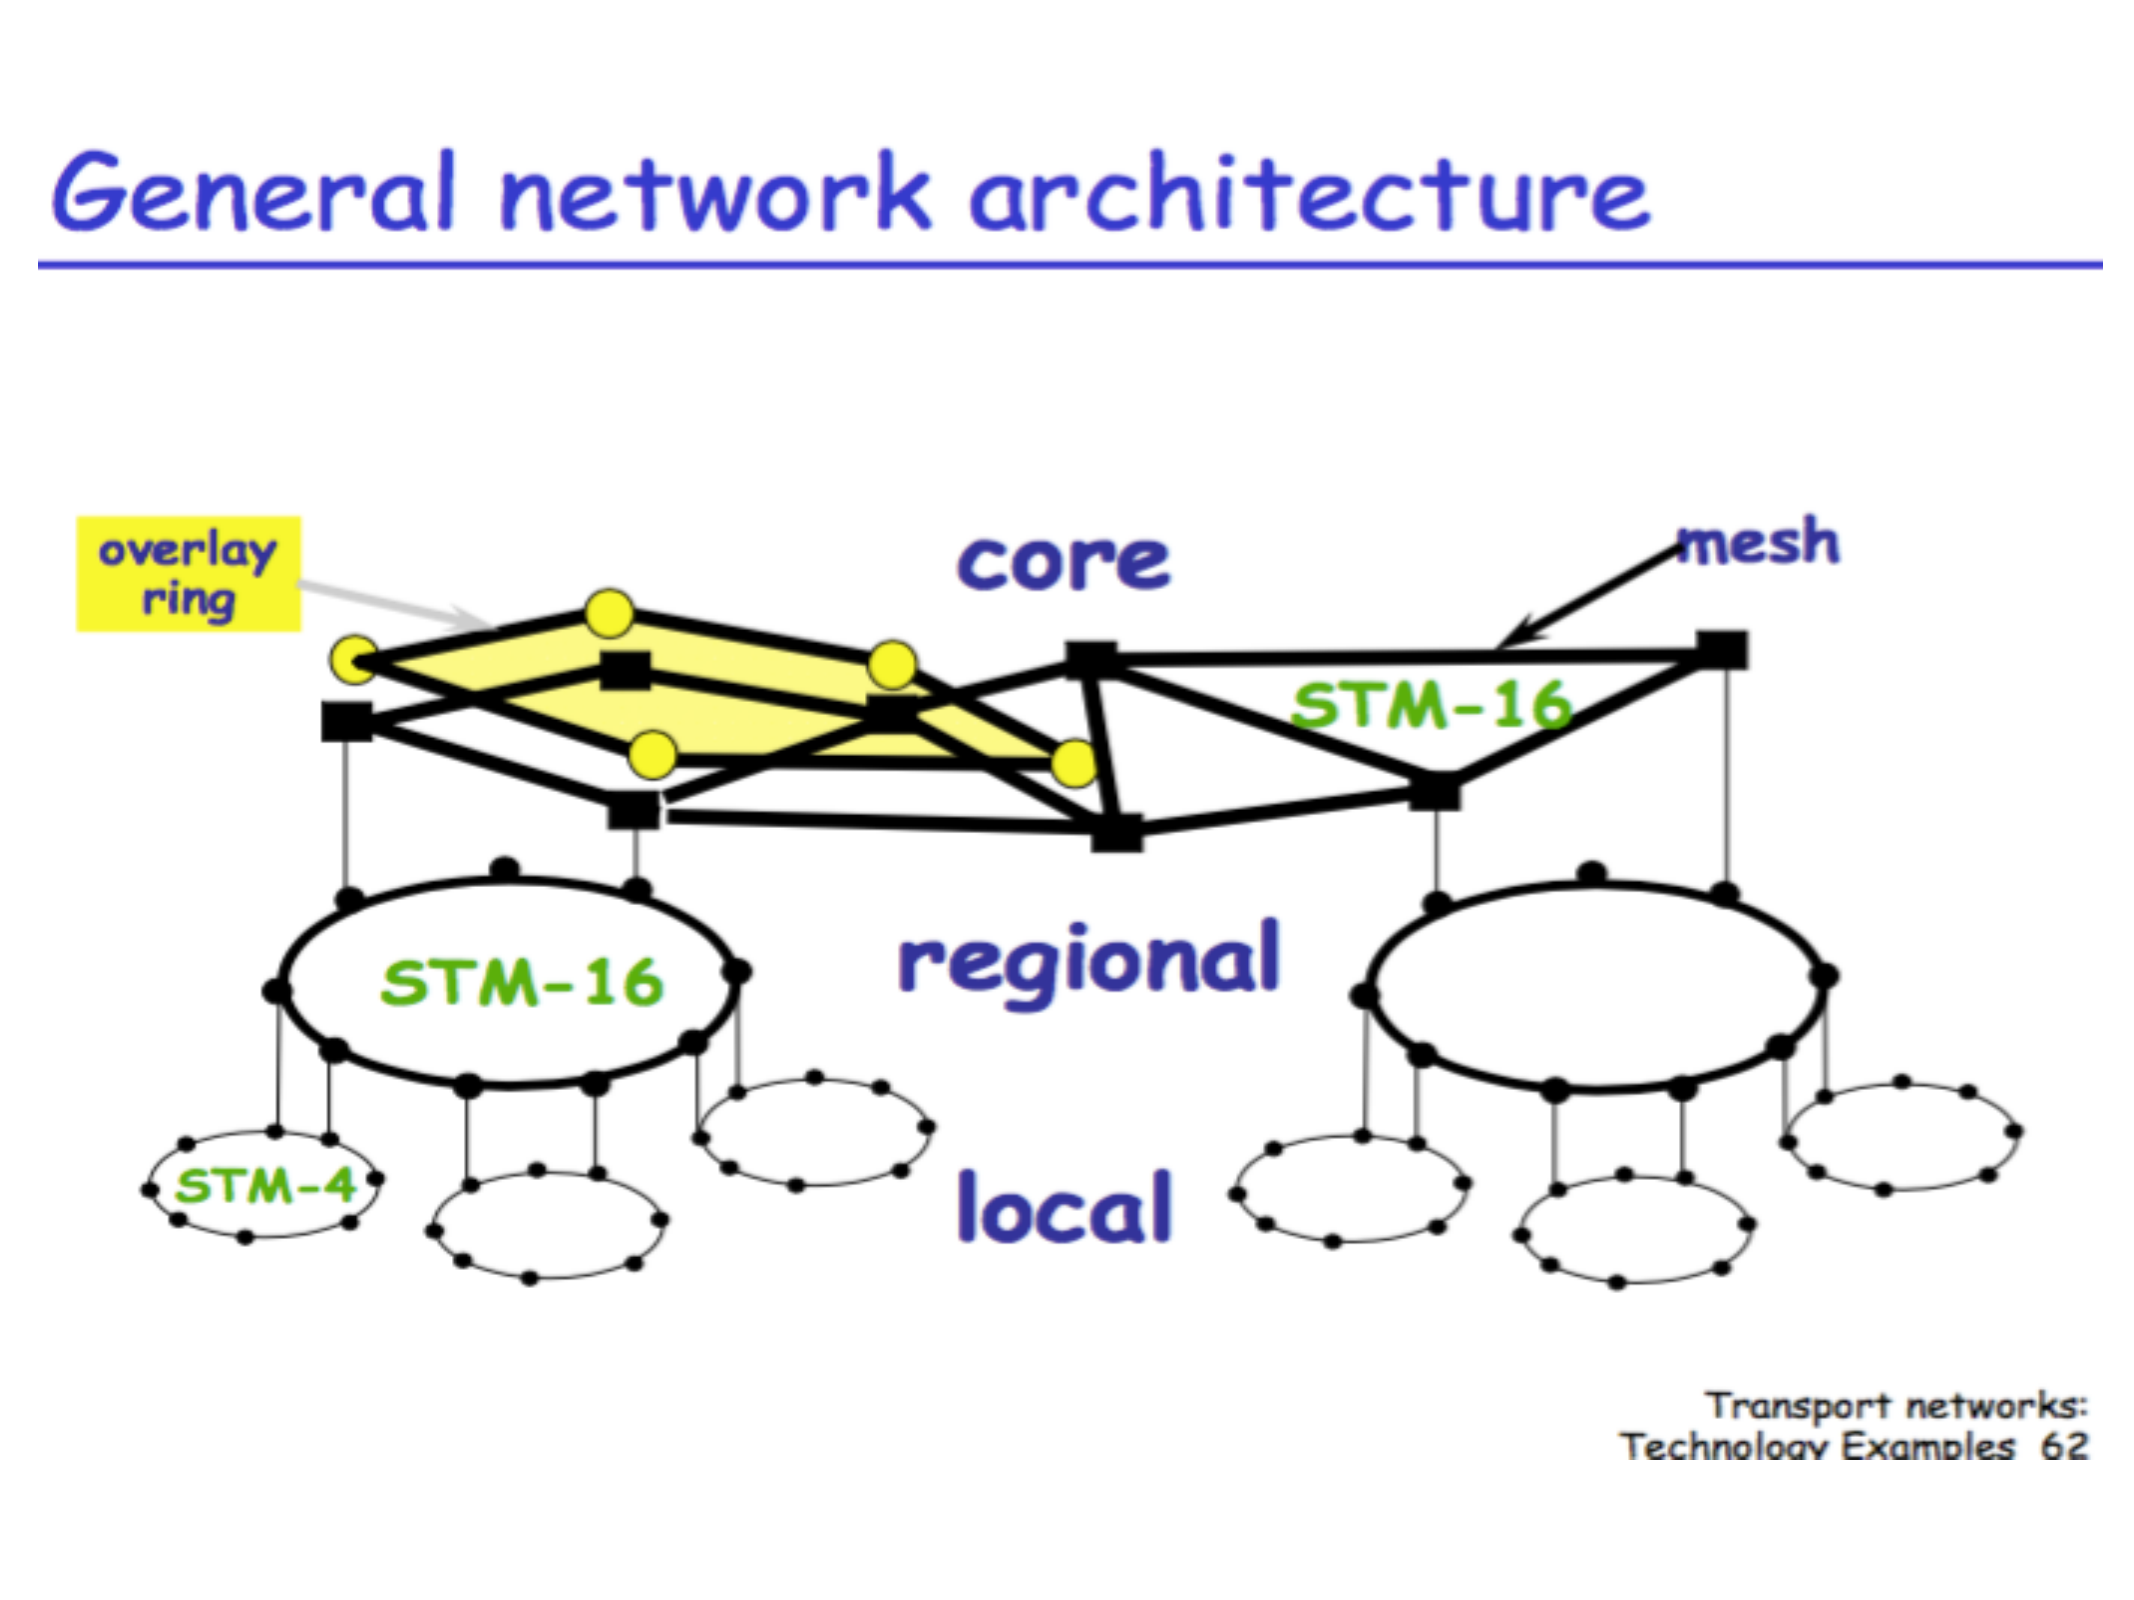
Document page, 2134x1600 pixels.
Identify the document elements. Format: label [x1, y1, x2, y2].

picture [38, 128, 2103, 1460]
